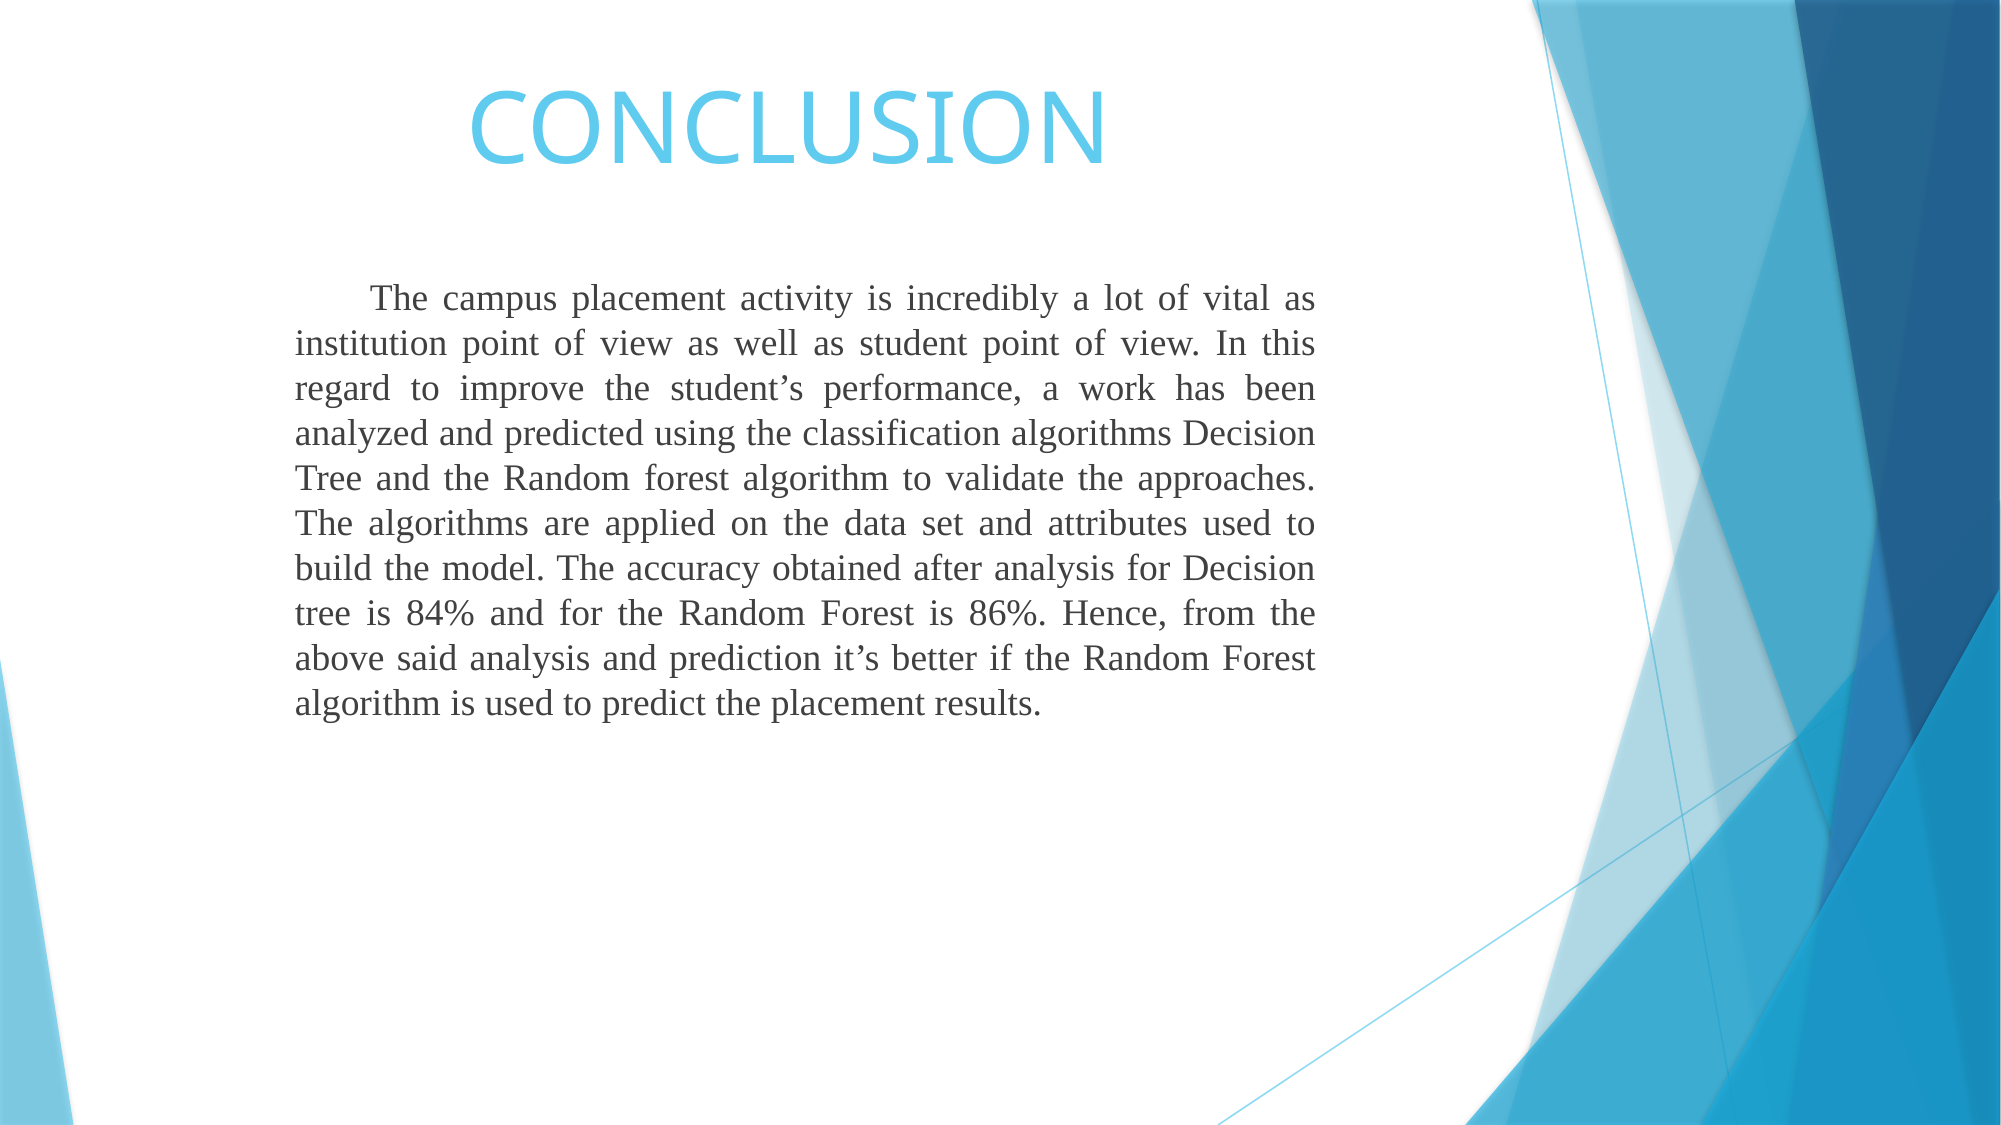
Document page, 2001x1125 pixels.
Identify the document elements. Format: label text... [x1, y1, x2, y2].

list The campus placement activity is incredibly a lot of vital as institution point of view as well as student point of view. In this regard to improve the student’s performance, a work has been analyzed and predicted using the classification algorithms Decision Tree and the Random forest algorithm to validate the approaches. The algorithms are applied on the data set and attributes used to build the model. The accuracy obtained after analysis for Decision tree is 84% and for the Random Forest is 86%. Hence, from the above said analysis and prediction it’s better if the Random Forest algorithm is used to predict the placement results. [280, 265, 1333, 1103]
title CONCLUSION [58, 55, 1521, 266]
